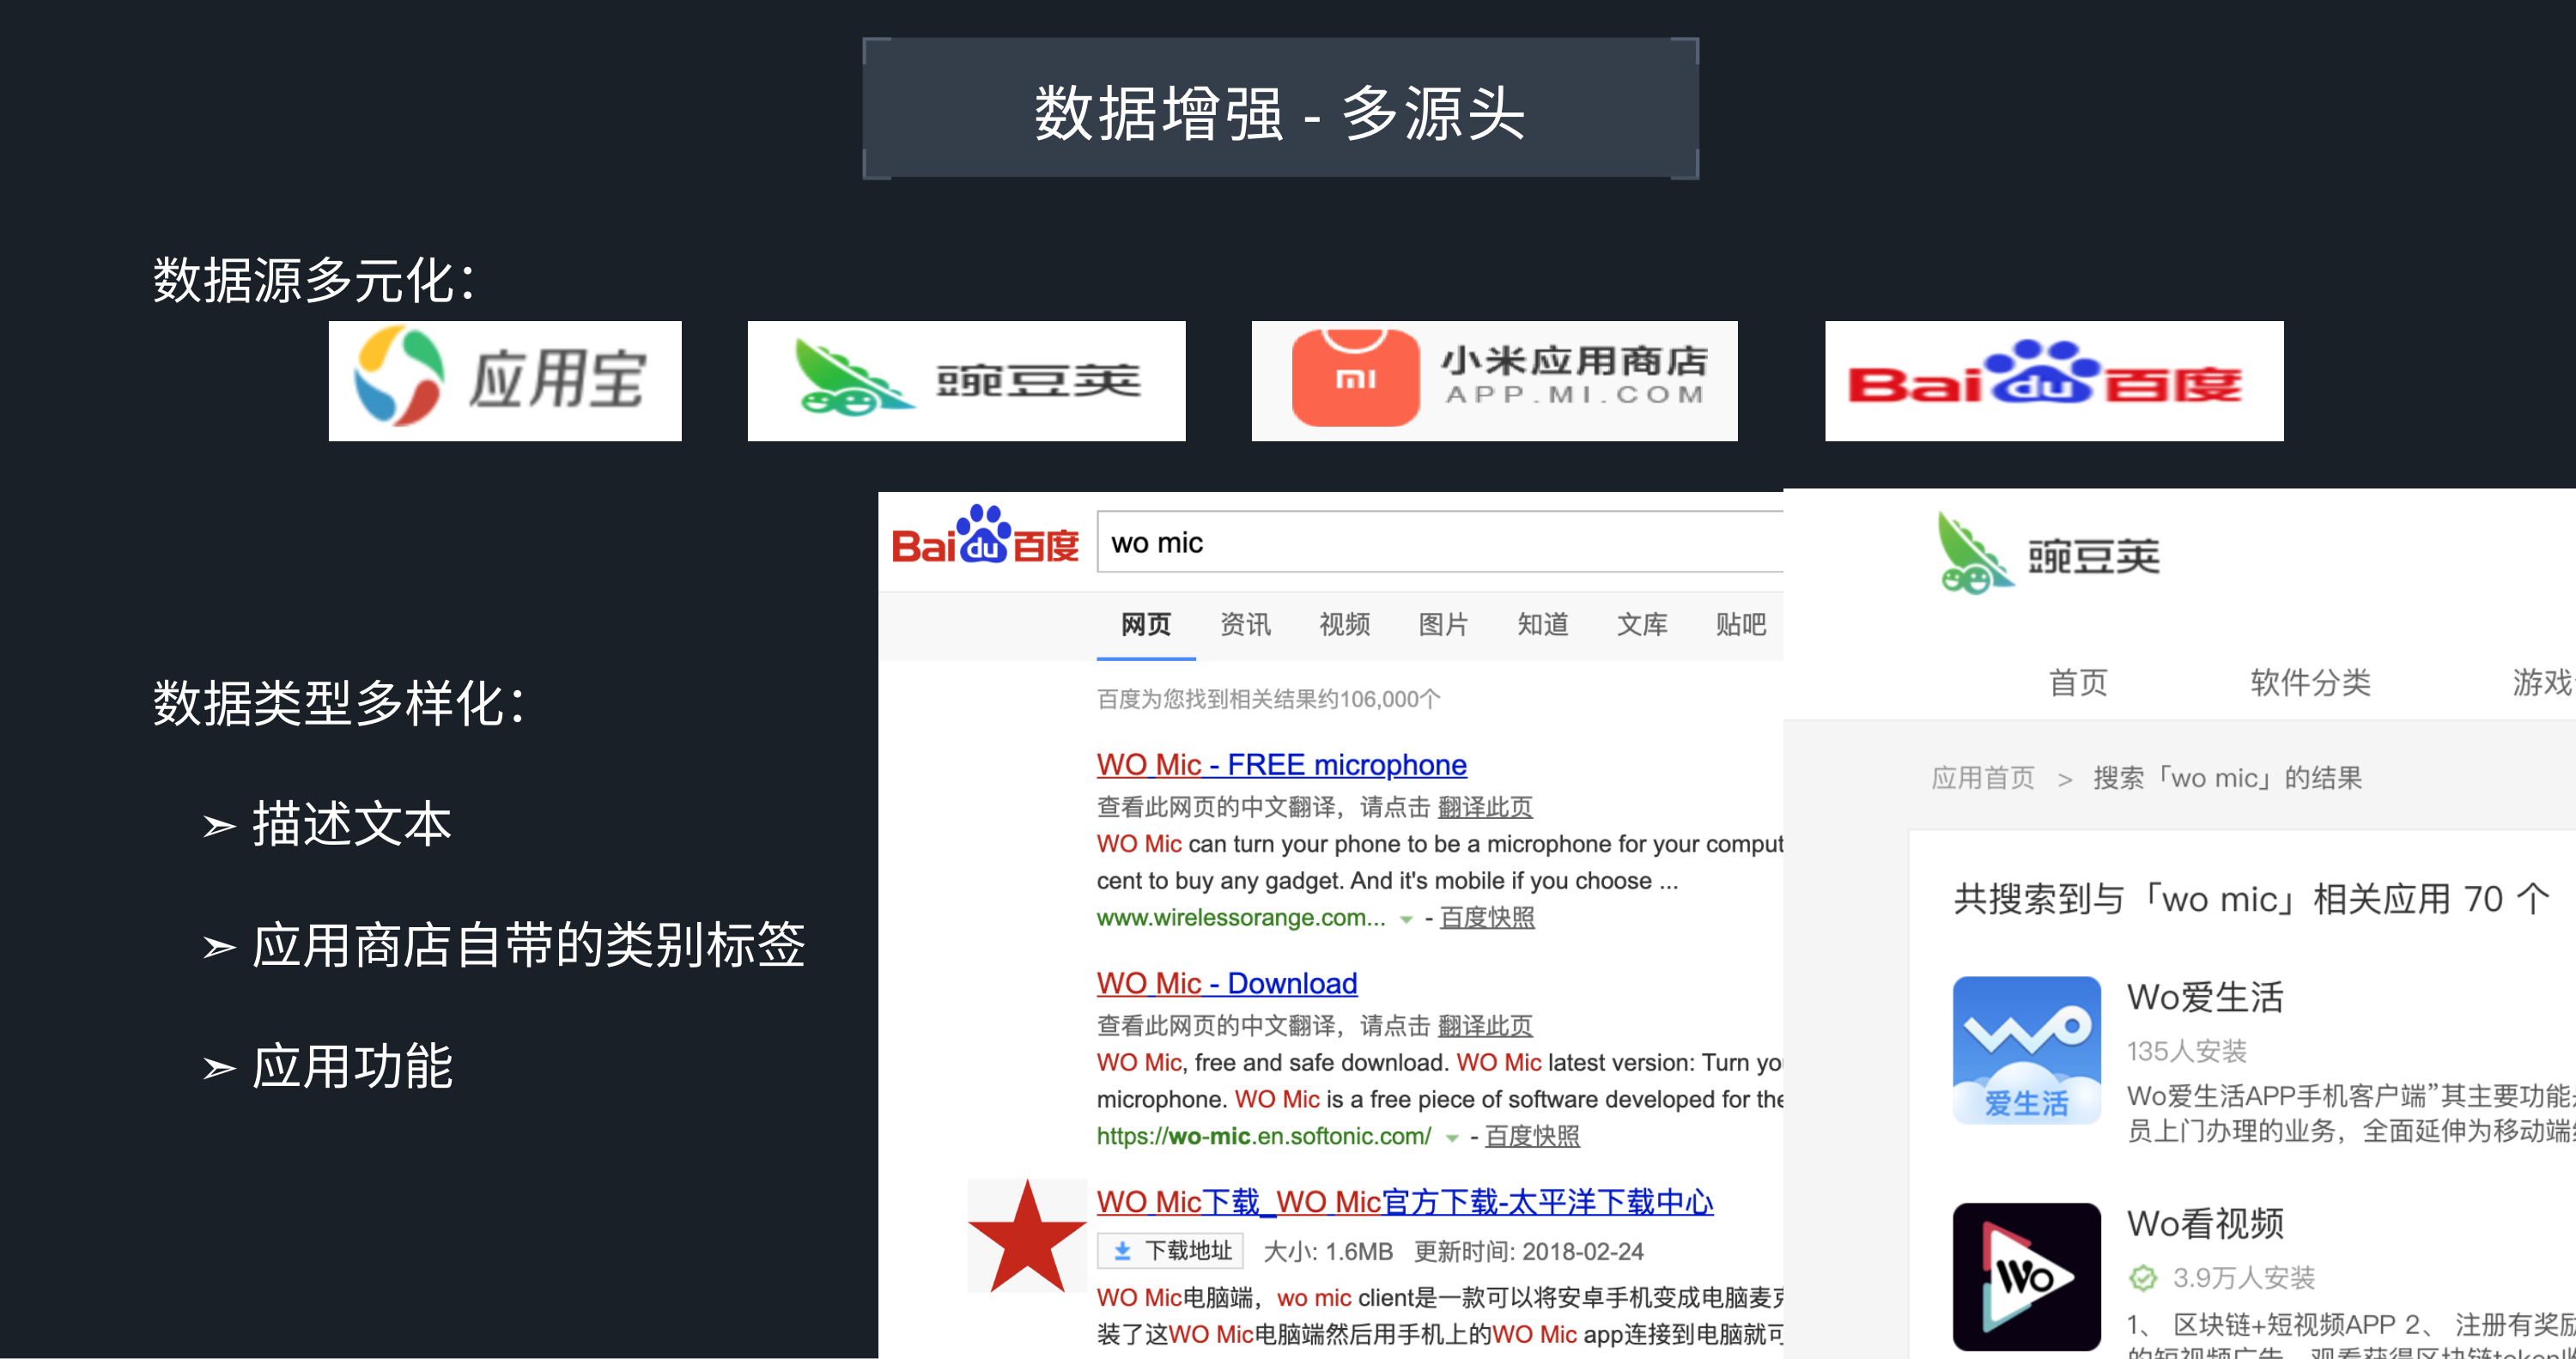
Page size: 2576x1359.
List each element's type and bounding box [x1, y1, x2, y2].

text_box [0, 0, 2576, 1359]
picture [329, 321, 682, 441]
text_box [862, 37, 1700, 180]
text_box [139, 242, 2358, 1359]
picture [878, 488, 2576, 1359]
